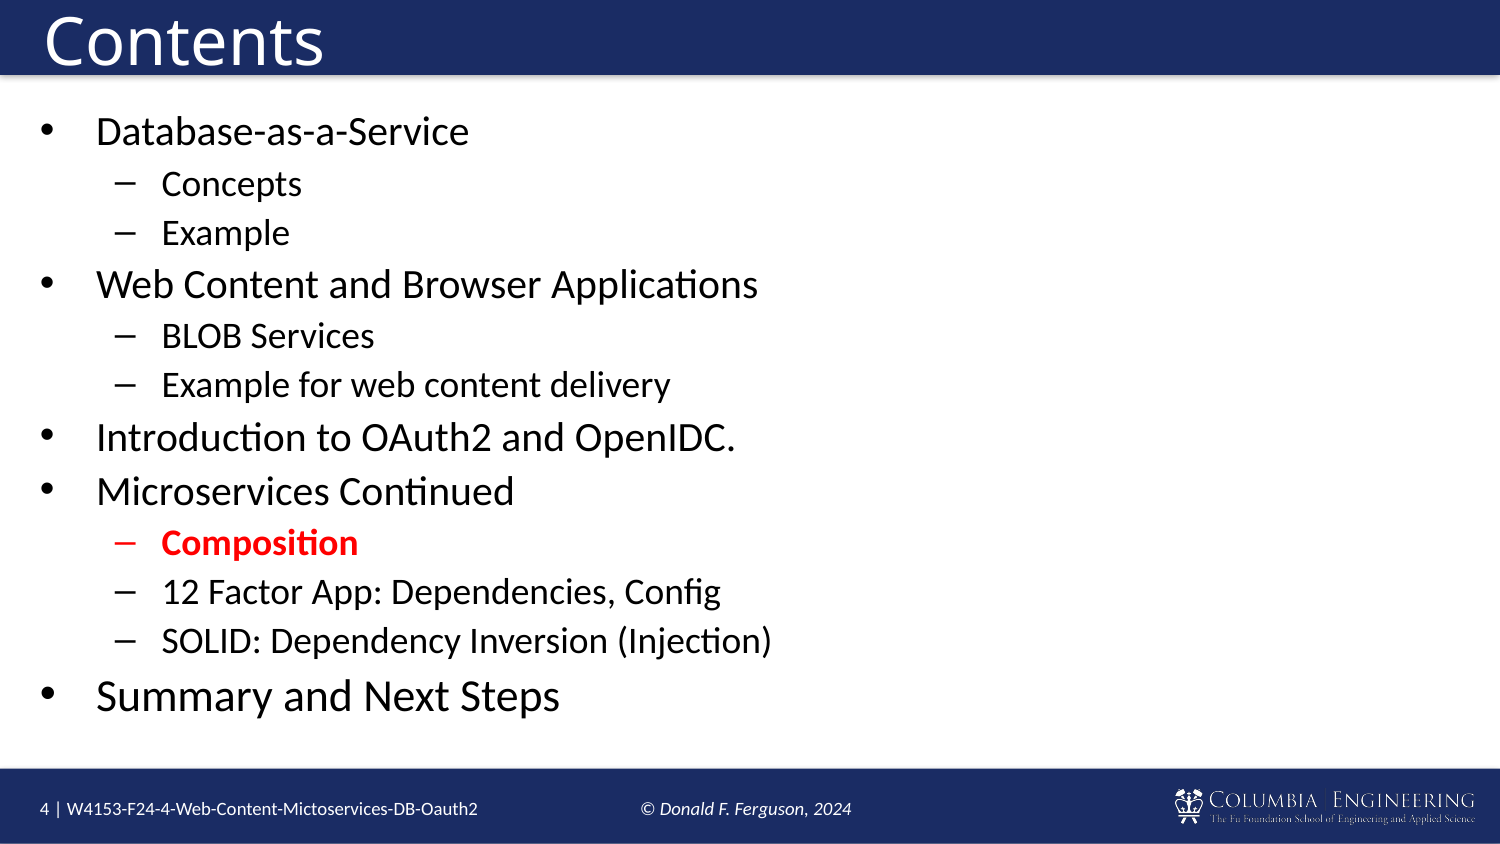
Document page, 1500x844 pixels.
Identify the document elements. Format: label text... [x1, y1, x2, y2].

title Contents [28, 0, 1450, 73]
list Database-as-a-Service Concepts Example Web Content and Browser Applications BLOB Services Example for web content delivery Introduction to OAuth2 and OpenIDC. Microservices Continued Composition 12 Factor App: Dependencies, Config SOLID: Dependency Inversion (Injection) Summary and Next Steps [24, 96, 1475, 760]
